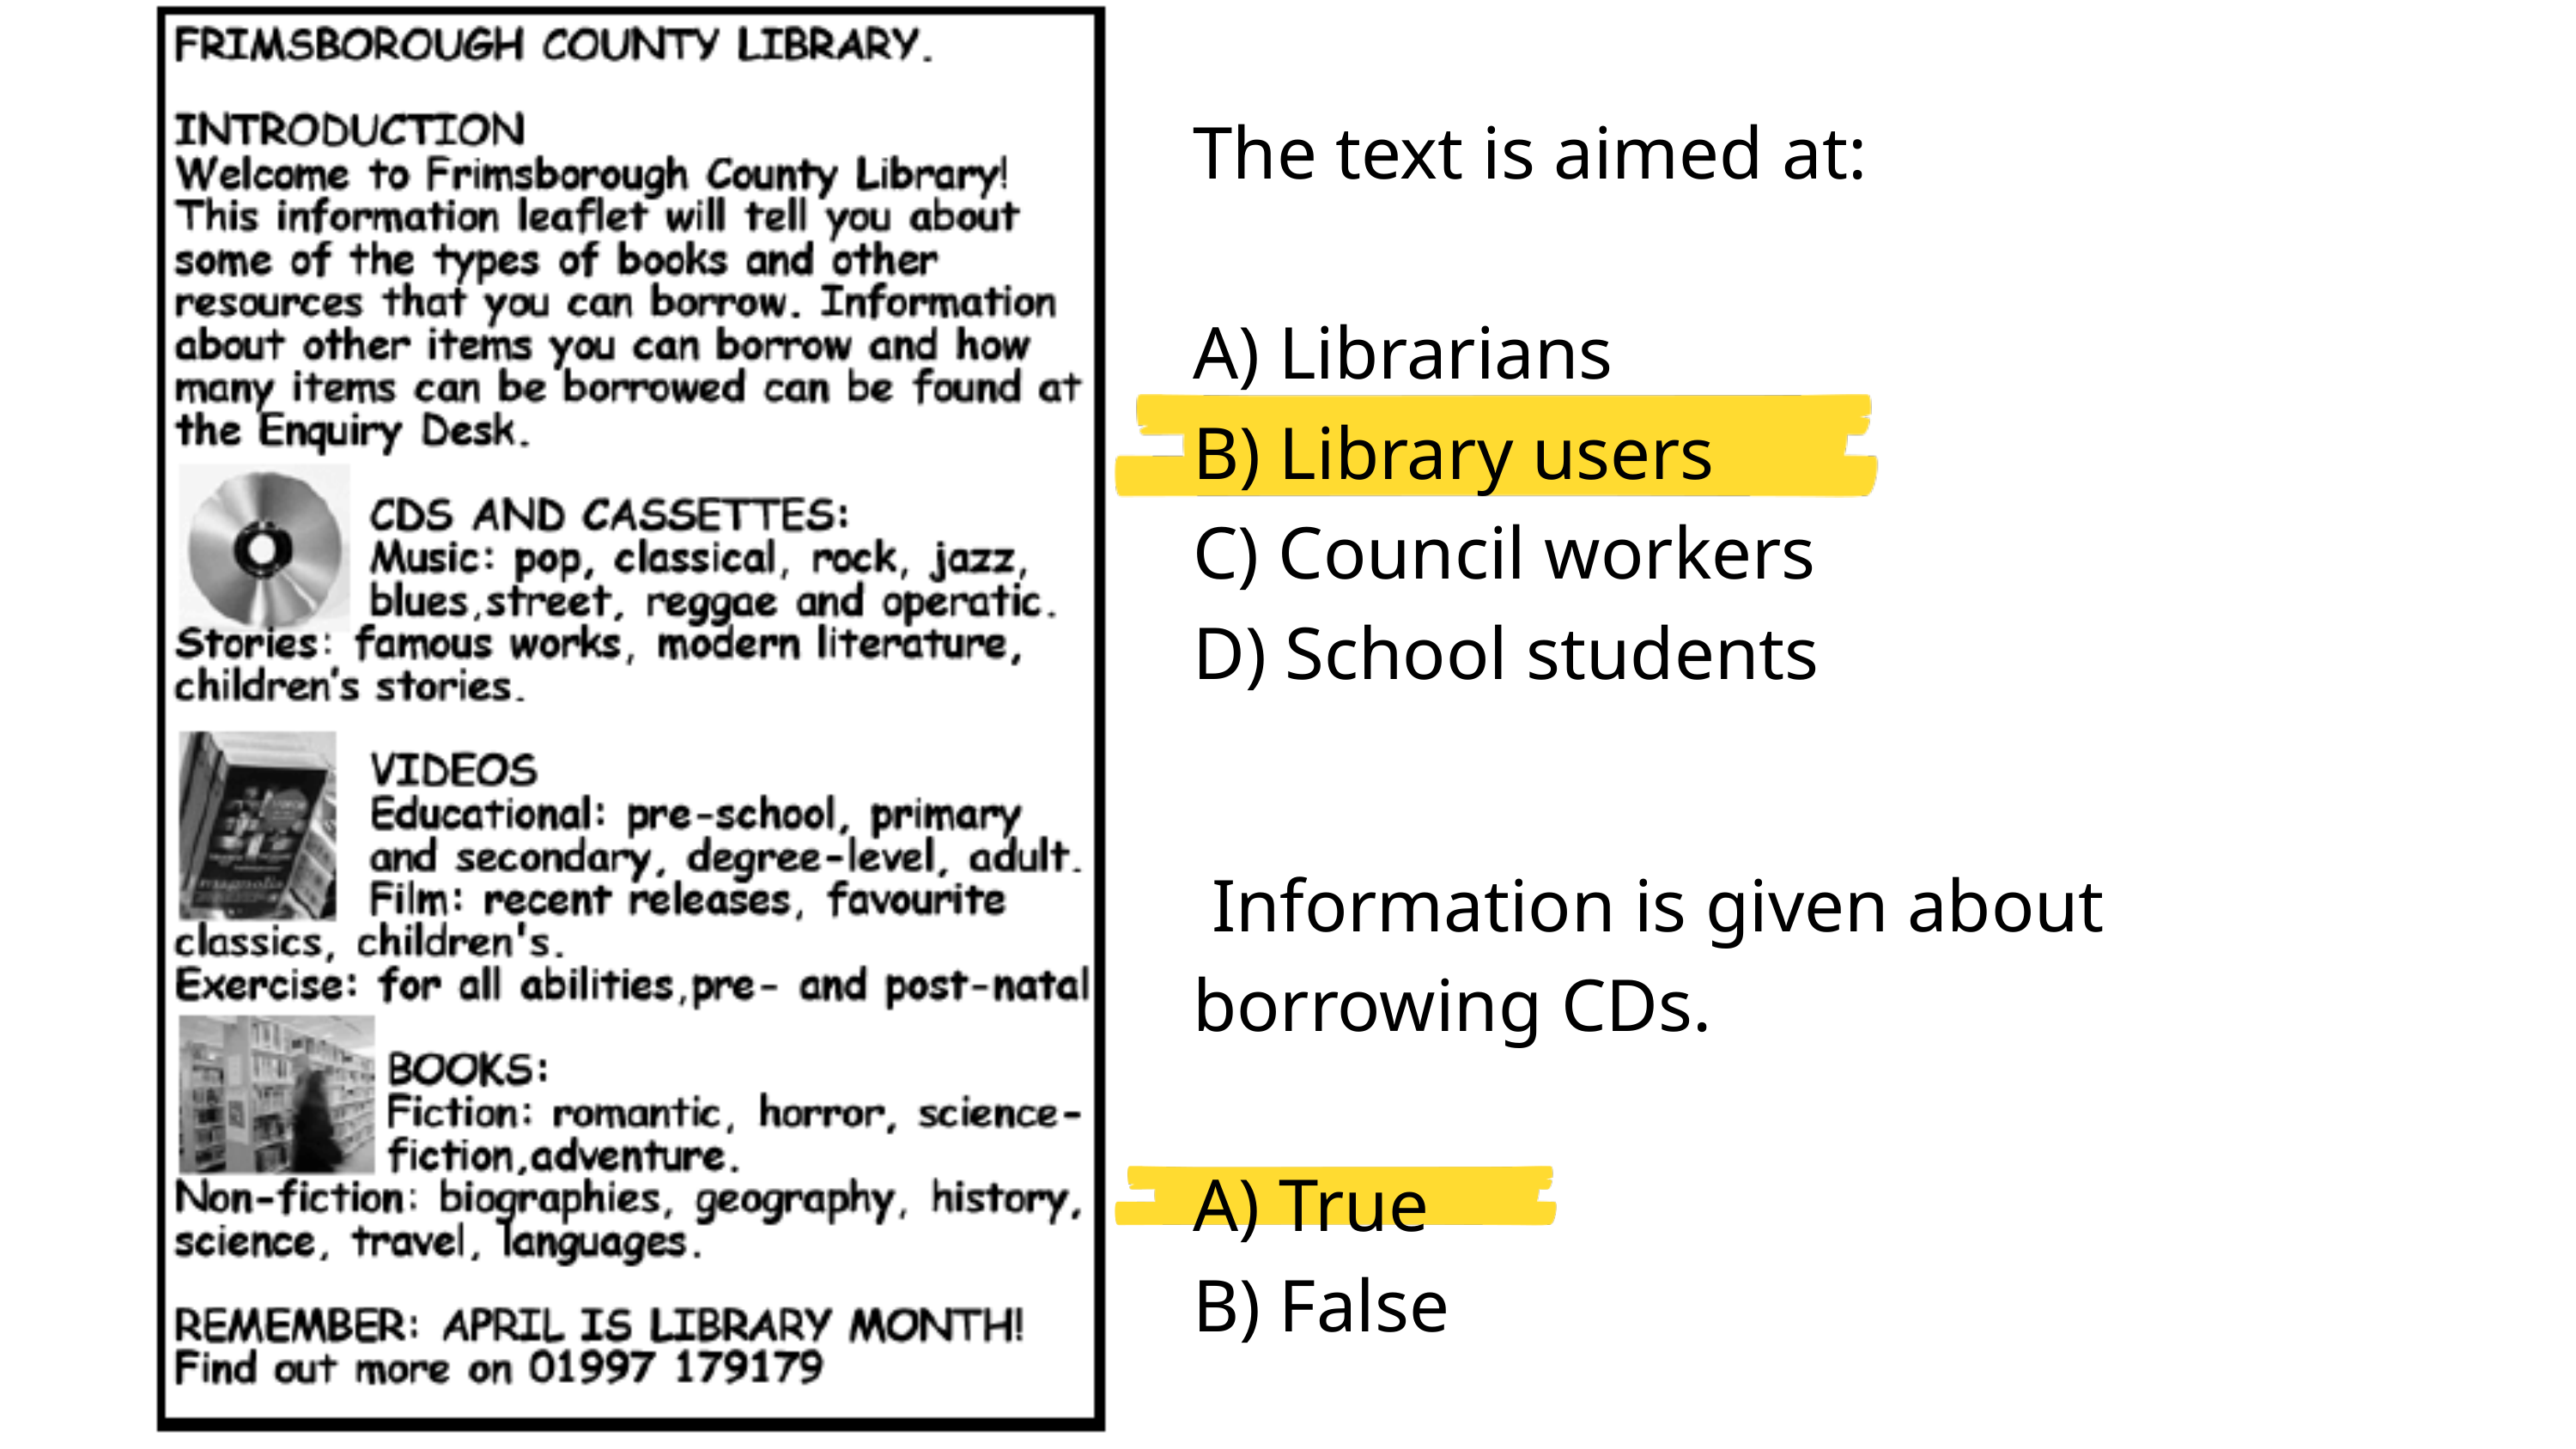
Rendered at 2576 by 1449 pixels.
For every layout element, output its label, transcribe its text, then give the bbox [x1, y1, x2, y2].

text_box Information is given about borrowing CDs. A) True B) False [1193, 845, 2432, 1347]
text_box [1115, 1166, 1193, 1226]
text_box [1114, 394, 1193, 498]
text_box The text is aimed at: A) Librarians B) Library users C) Council workers D) School students [1193, 93, 2512, 694]
text_box [144, 0, 1115, 1449]
